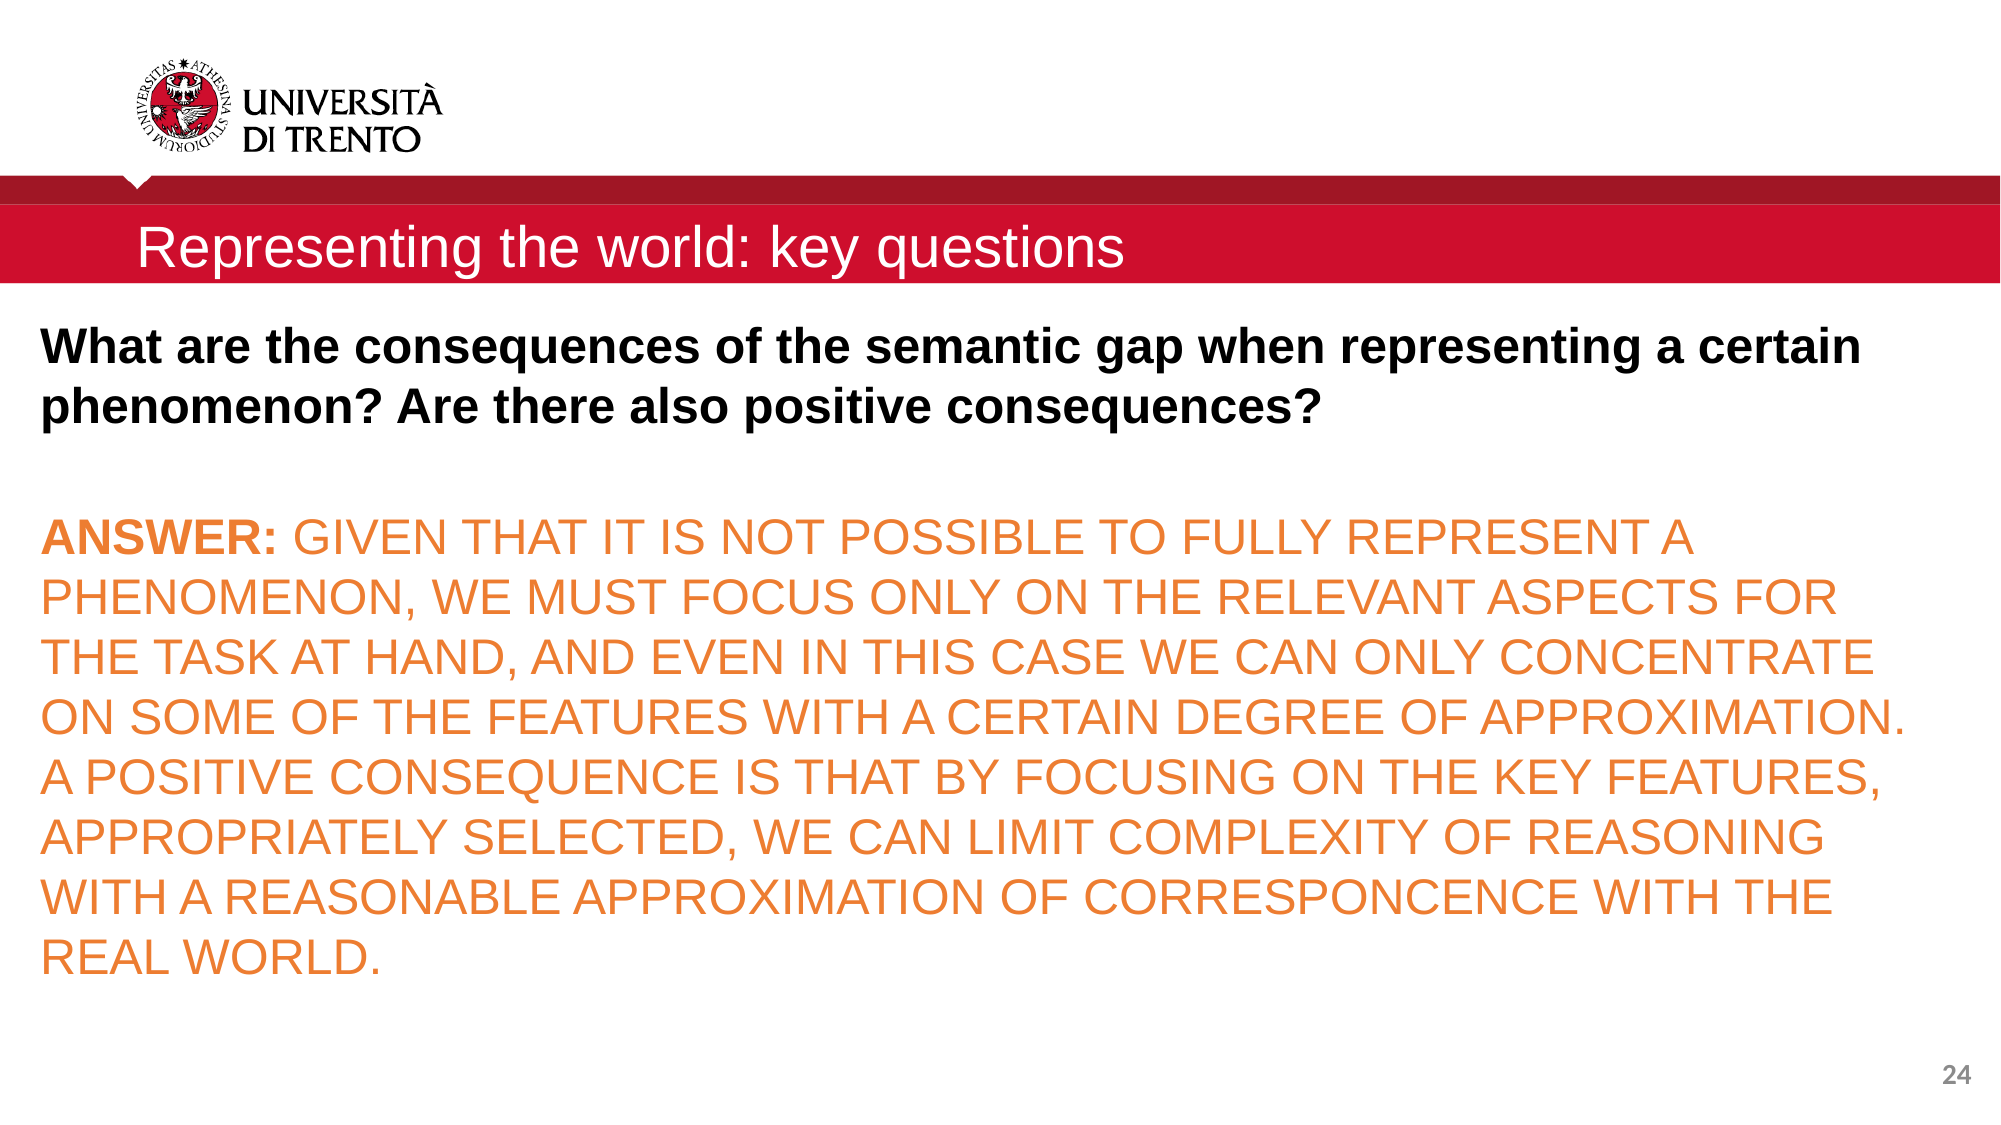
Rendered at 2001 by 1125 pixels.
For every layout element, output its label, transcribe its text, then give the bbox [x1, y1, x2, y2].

text_box ANSWER: GIVEN THAT IT IS NOT POSSIBLE TO FULLY REPRESENT A PHENOMENON, WE MUST FOCUS ONLY ON THE RELEVANT ASPECTS FOR THE TASK AT HAND, AND EVEN IN THIS CASE WE CAN ONLY CONCENTRATE ON SOME OF THE FEATURES WITH A CERTAIN DEGREE OF APPROXIMATION. A POSITIVE CONSEQUENCE IS THAT BY FOCUSING ON THE KEY FEATURES, APPROPRIATELY SELECTED, WE CAN LIMIT COMPLEXITY OF REASONING WITH A REASONABLE APPROXIMATION OF CORRESPONCENCE WITH THE REAL WORLD. [25, 496, 1942, 992]
list Representing the world: key questions [121, 209, 1858, 280]
text_box What are the consequences of the semantic gap when representing a certain phenomenon? Are there also positive consequences? [25, 306, 1975, 441]
slide_number 24 [1536, 1042, 1987, 1103]
picture [0, 0, 2001, 1125]
